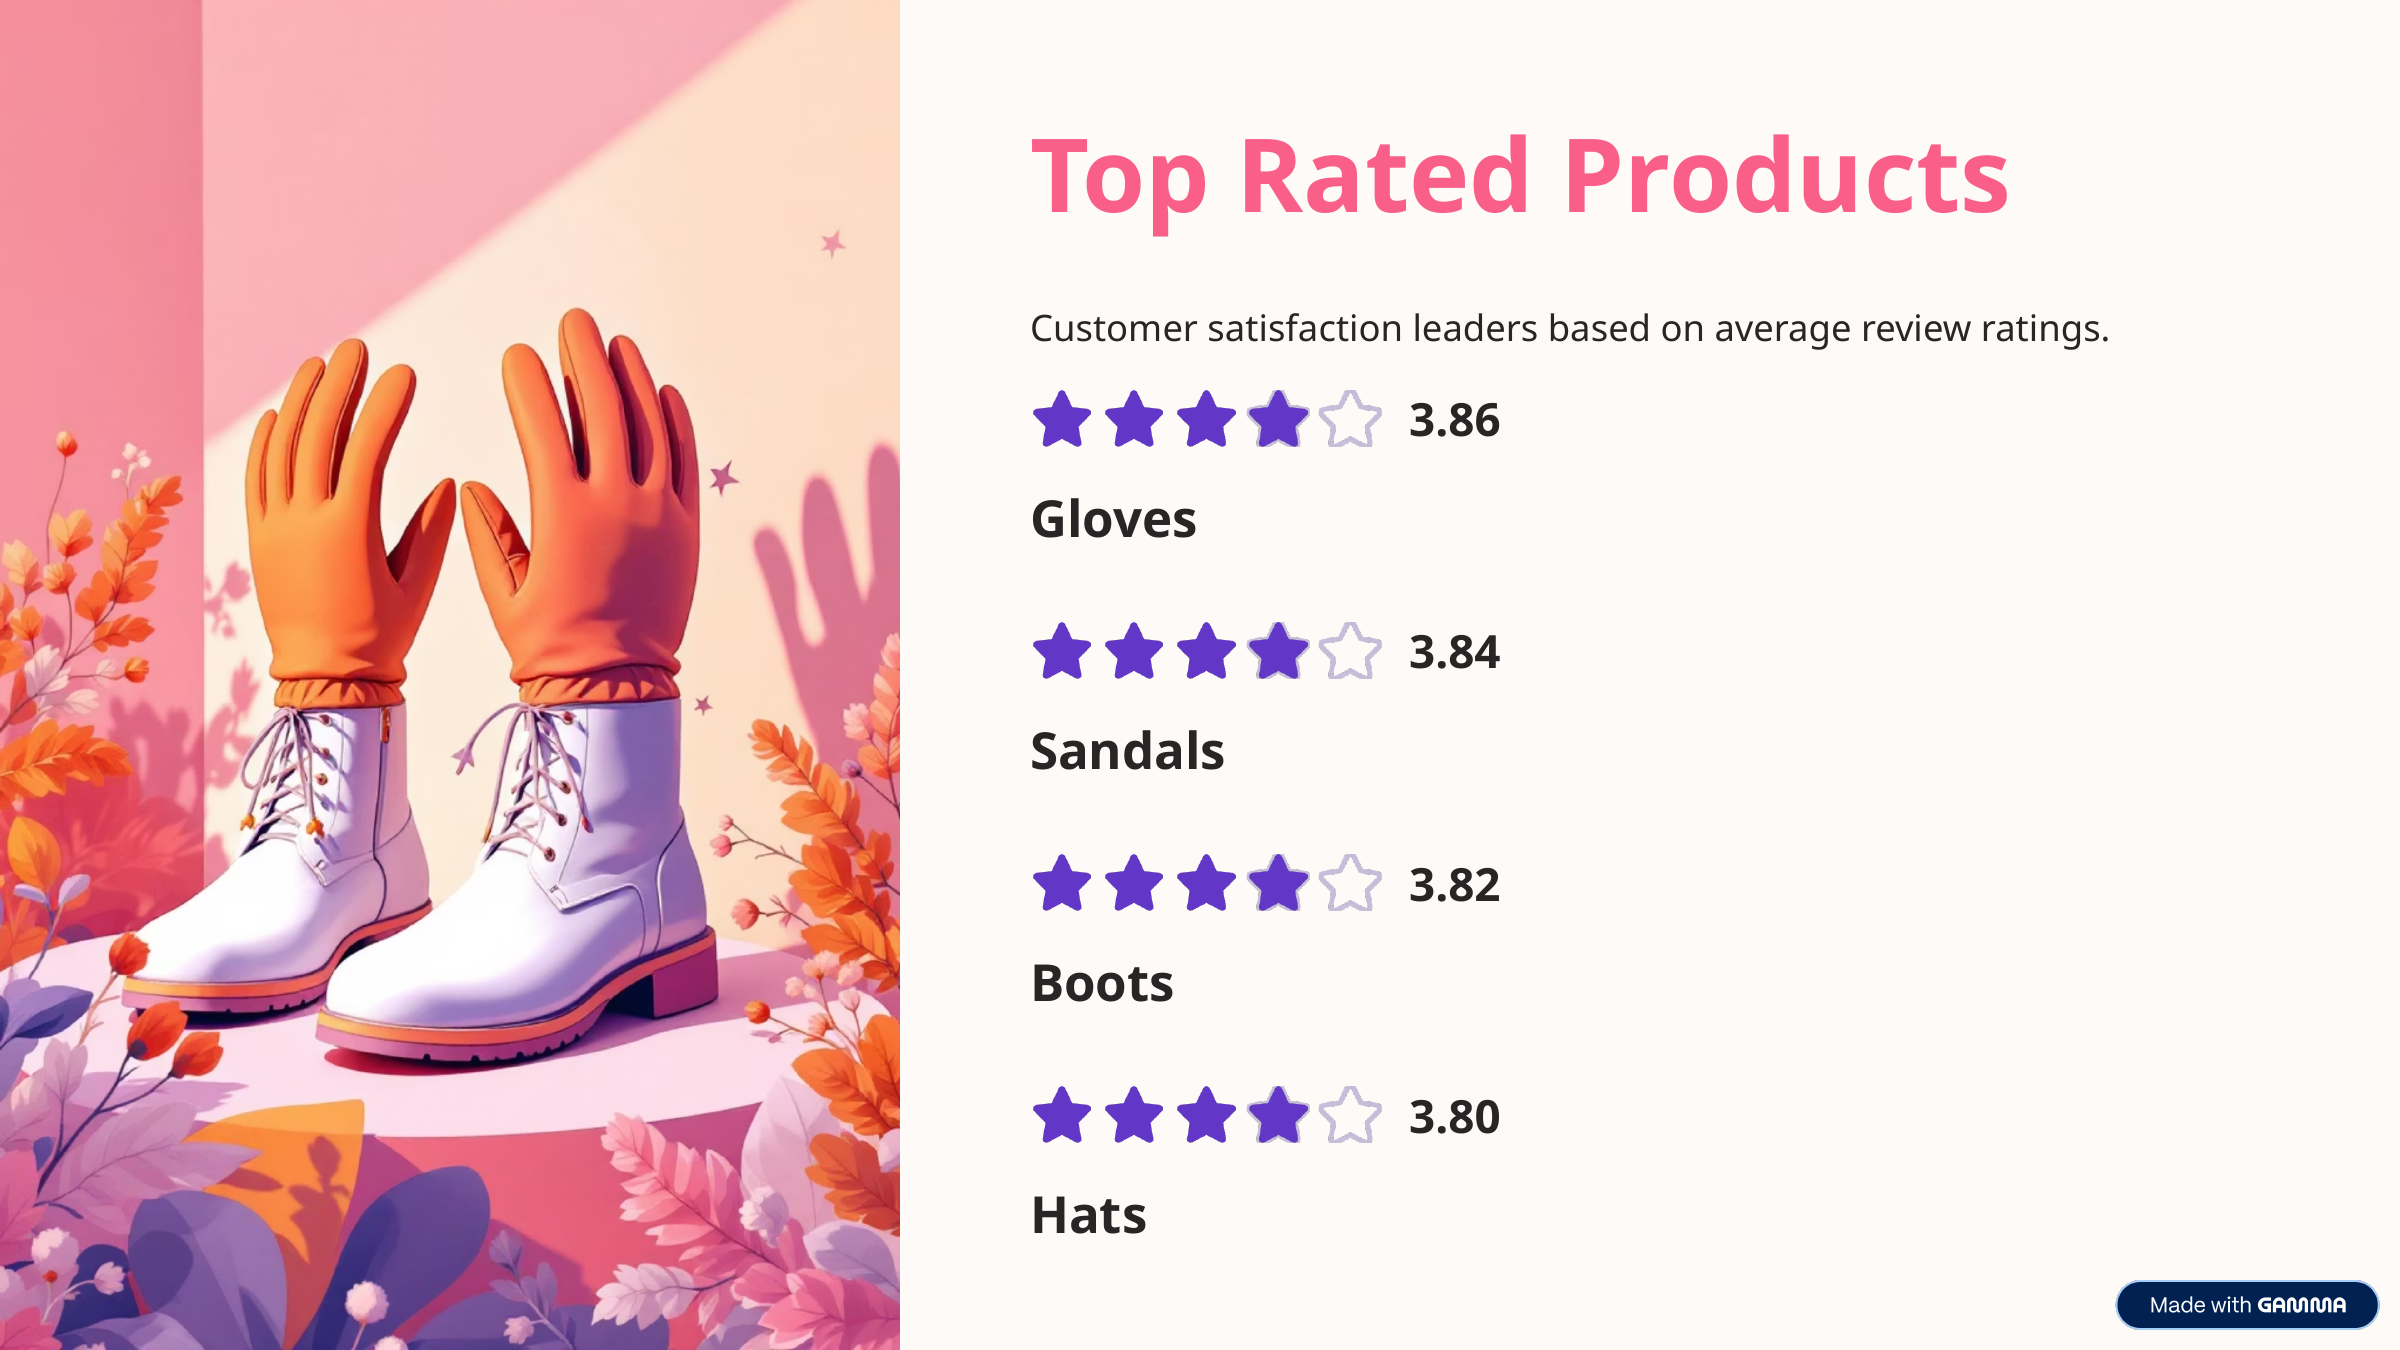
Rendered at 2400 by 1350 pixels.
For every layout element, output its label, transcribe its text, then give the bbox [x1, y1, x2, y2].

text_box 3.86 [1409, 400, 1502, 447]
text_box Hats [1030, 1180, 1542, 1245]
text_box Sandals [1030, 716, 1542, 781]
picture [1246, 854, 1310, 911]
text_box Boots [1030, 948, 1542, 1013]
picture [1030, 854, 1093, 911]
text_box Gloves [1030, 484, 1542, 549]
text_box 3.82 [1409, 864, 1500, 911]
picture [0, 0, 900, 1350]
picture [1174, 1086, 1238, 1143]
text_box Top Rated Products [1030, 105, 2054, 234]
picture [1030, 390, 1093, 447]
picture [1174, 622, 1238, 679]
picture [2106, 1271, 2389, 1339]
picture [1246, 390, 1310, 447]
picture [1318, 622, 1382, 679]
picture [1318, 390, 1382, 447]
picture [1102, 622, 1166, 679]
picture [1318, 1086, 1382, 1143]
picture [1102, 390, 1166, 447]
picture [1174, 390, 1238, 447]
text_box 3.84 [1409, 632, 1499, 679]
picture [1246, 622, 1310, 679]
picture [1102, 854, 1166, 911]
picture [1246, 1086, 1310, 1143]
text_box Customer satisfaction leaders based on average review ratings. [1030, 289, 2270, 349]
picture [1030, 1086, 1093, 1143]
picture [1318, 854, 1382, 911]
text_box 3.80 [1409, 1096, 1505, 1143]
picture [1174, 854, 1238, 911]
picture [1102, 1086, 1166, 1143]
picture [1030, 622, 1093, 679]
